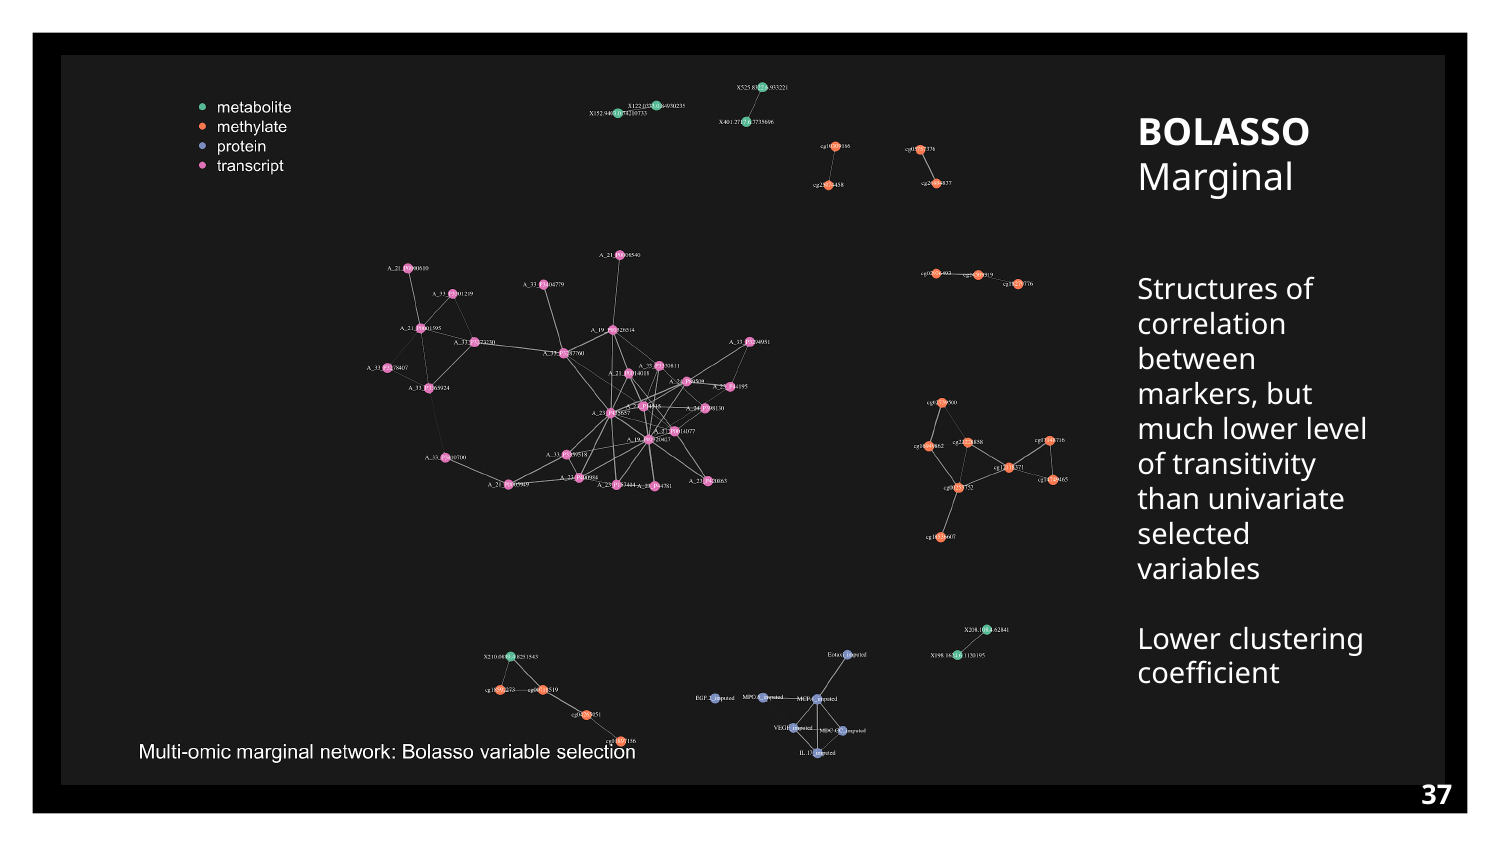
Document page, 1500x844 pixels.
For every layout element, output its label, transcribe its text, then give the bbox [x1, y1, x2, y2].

picture [61, 55, 1445, 786]
slide_number ‹#› [1377, 761, 1468, 827]
